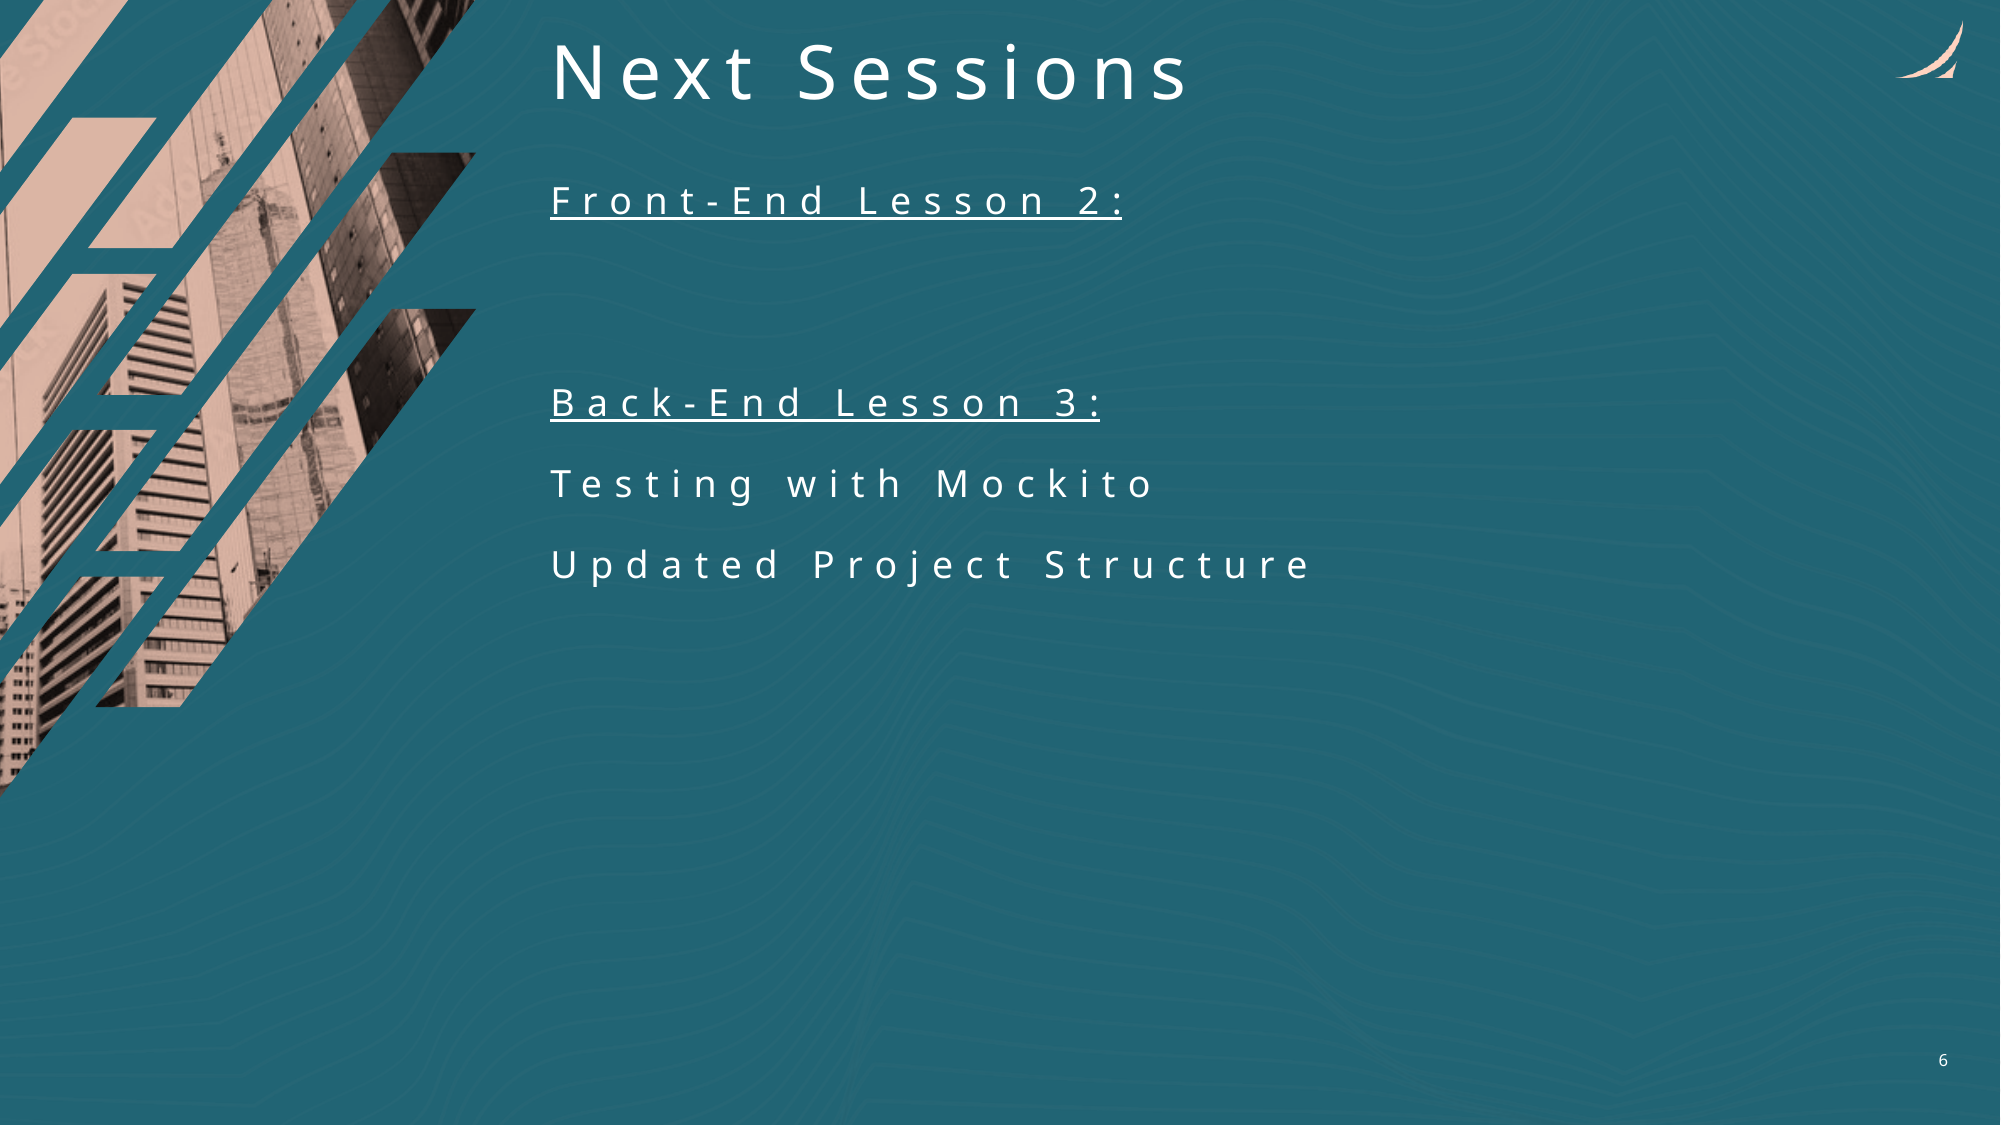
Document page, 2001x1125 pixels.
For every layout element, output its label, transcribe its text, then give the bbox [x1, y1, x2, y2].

title Front-End Lesson 2: Back-End Lesson 3: Testing with Mockito Updated Project Structure [535, 133, 1911, 1016]
text_box Next Sessions [535, 27, 1869, 111]
slide_number 6 [1512, 1042, 1963, 1103]
